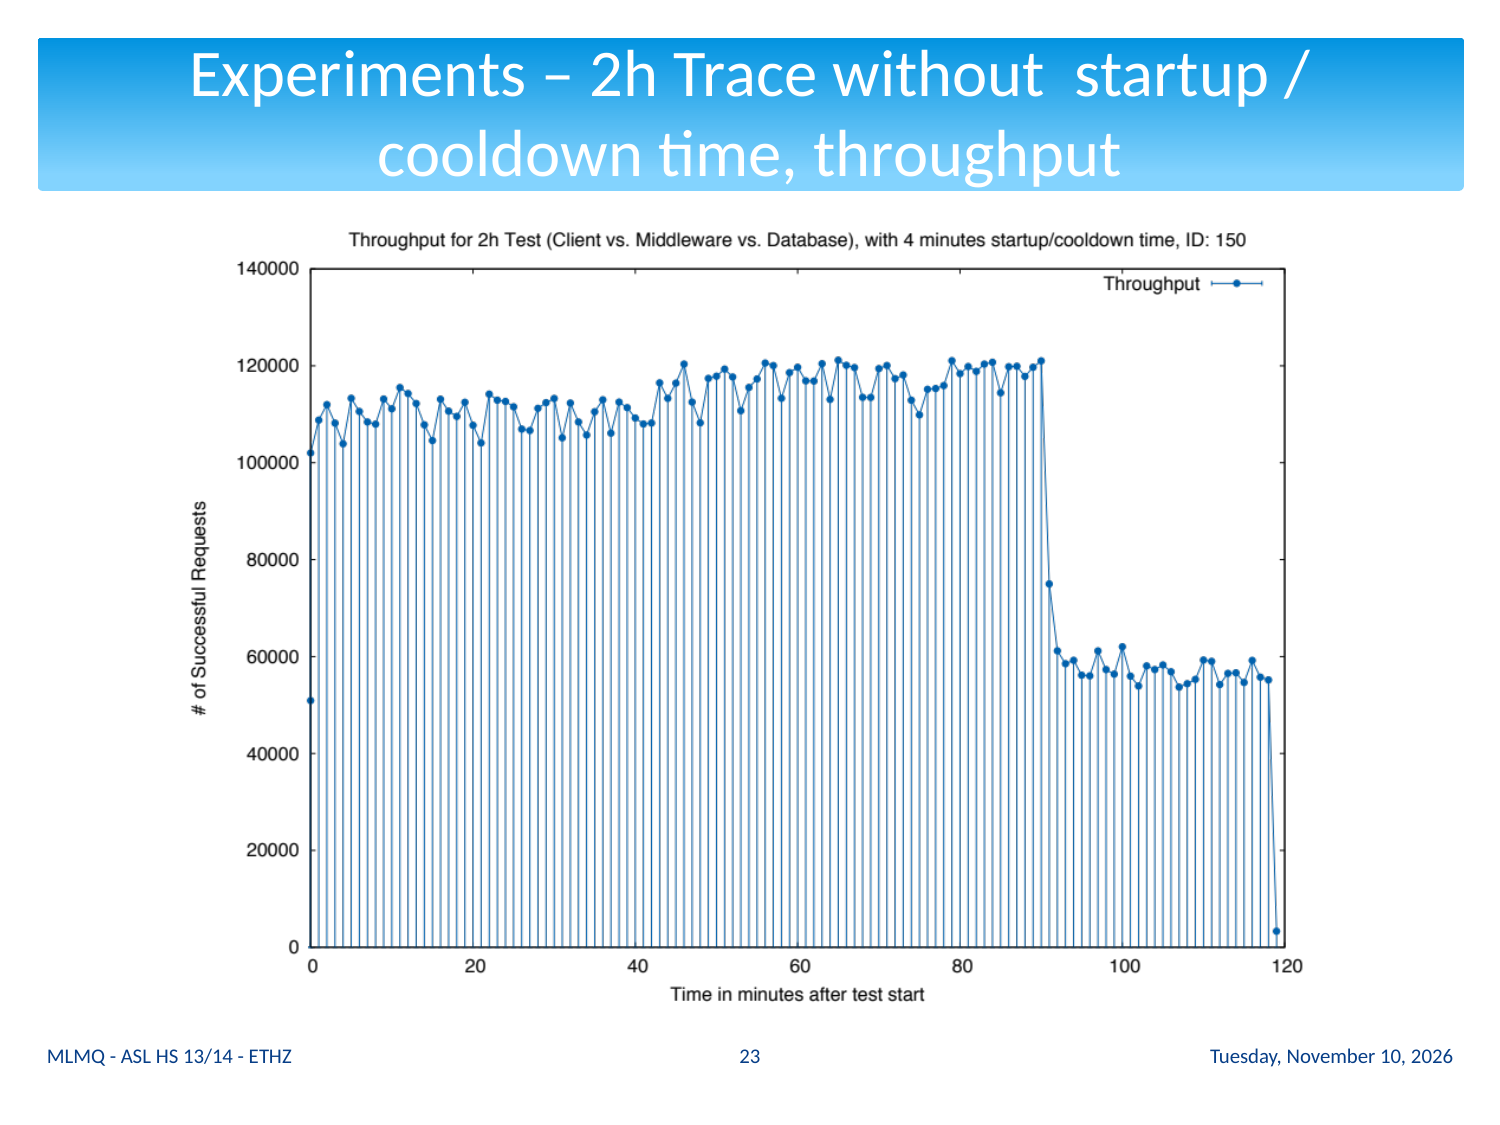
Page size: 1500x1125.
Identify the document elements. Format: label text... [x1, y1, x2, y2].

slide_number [847, 1025, 1469, 1086]
title Experiments – 2h Trace without startup / cooldown time, throughput [75, 6, 1425, 213]
footer MLMQ - ASL HS 13/14 - ETHZ [31, 1025, 653, 1086]
slide_number 23 [654, 1025, 846, 1086]
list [142, 212, 1359, 1006]
